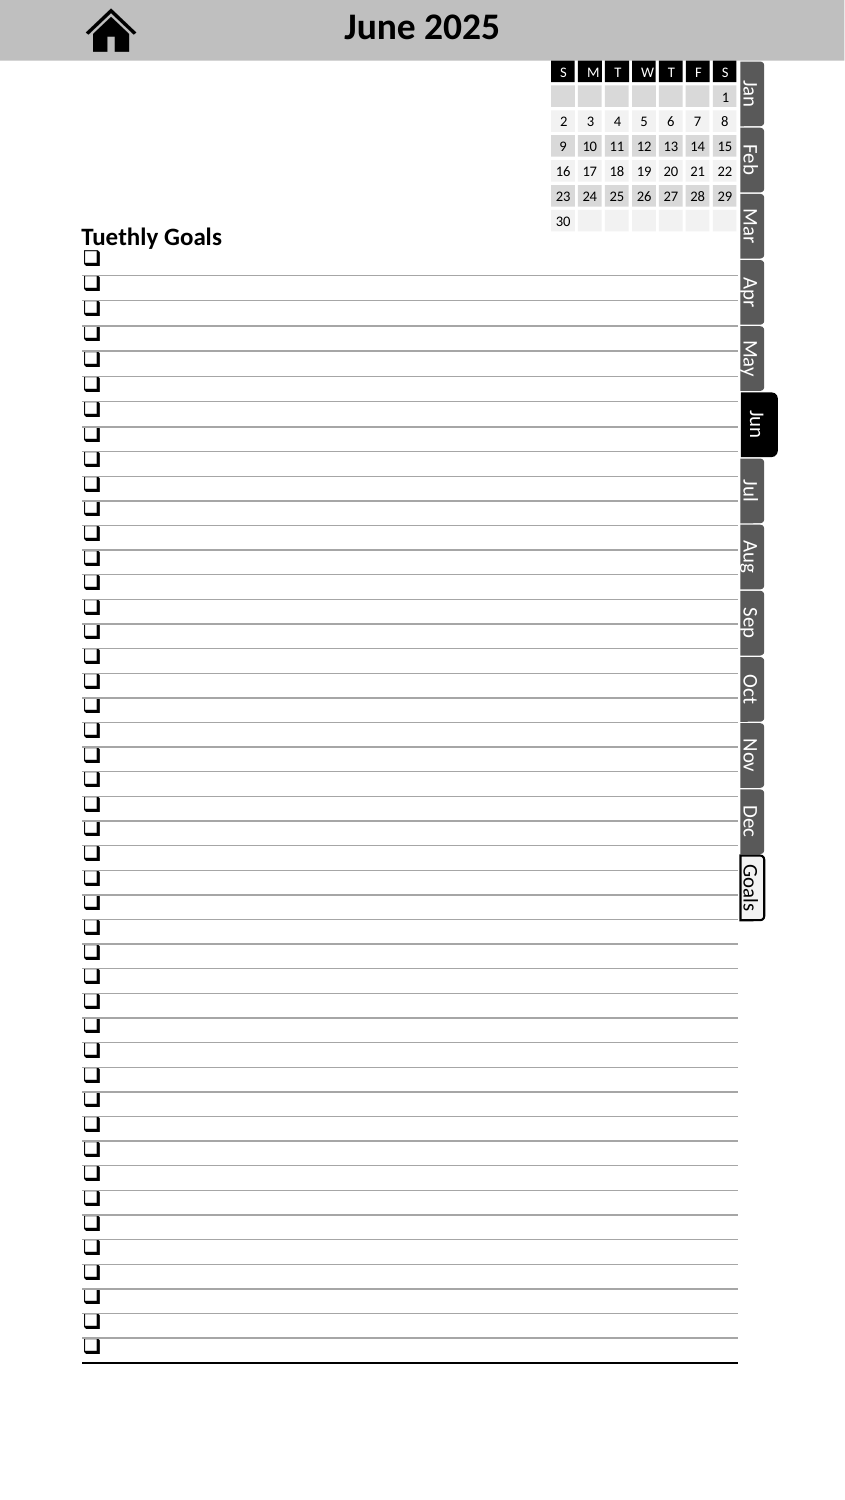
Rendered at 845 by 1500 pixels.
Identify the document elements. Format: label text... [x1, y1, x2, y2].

text_box May [739, 325, 766, 391]
text_box Aug [739, 523, 766, 590]
text_box Feb [739, 126, 766, 193]
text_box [551, 60, 737, 232]
text_box Dec [739, 788, 766, 855]
text_box Sep [739, 589, 766, 656]
text_box Jul [739, 457, 766, 524]
text_box Jun [739, 391, 780, 459]
text_box Goals [739, 854, 766, 922]
list June 2025 [190, 0, 655, 61]
text_box Oct [739, 656, 766, 722]
text_box Jan [739, 60, 766, 127]
text_box Nov [739, 722, 766, 789]
text_box Apr [739, 258, 766, 325]
picture [82, 1, 140, 59]
text_box Mar [739, 192, 766, 259]
